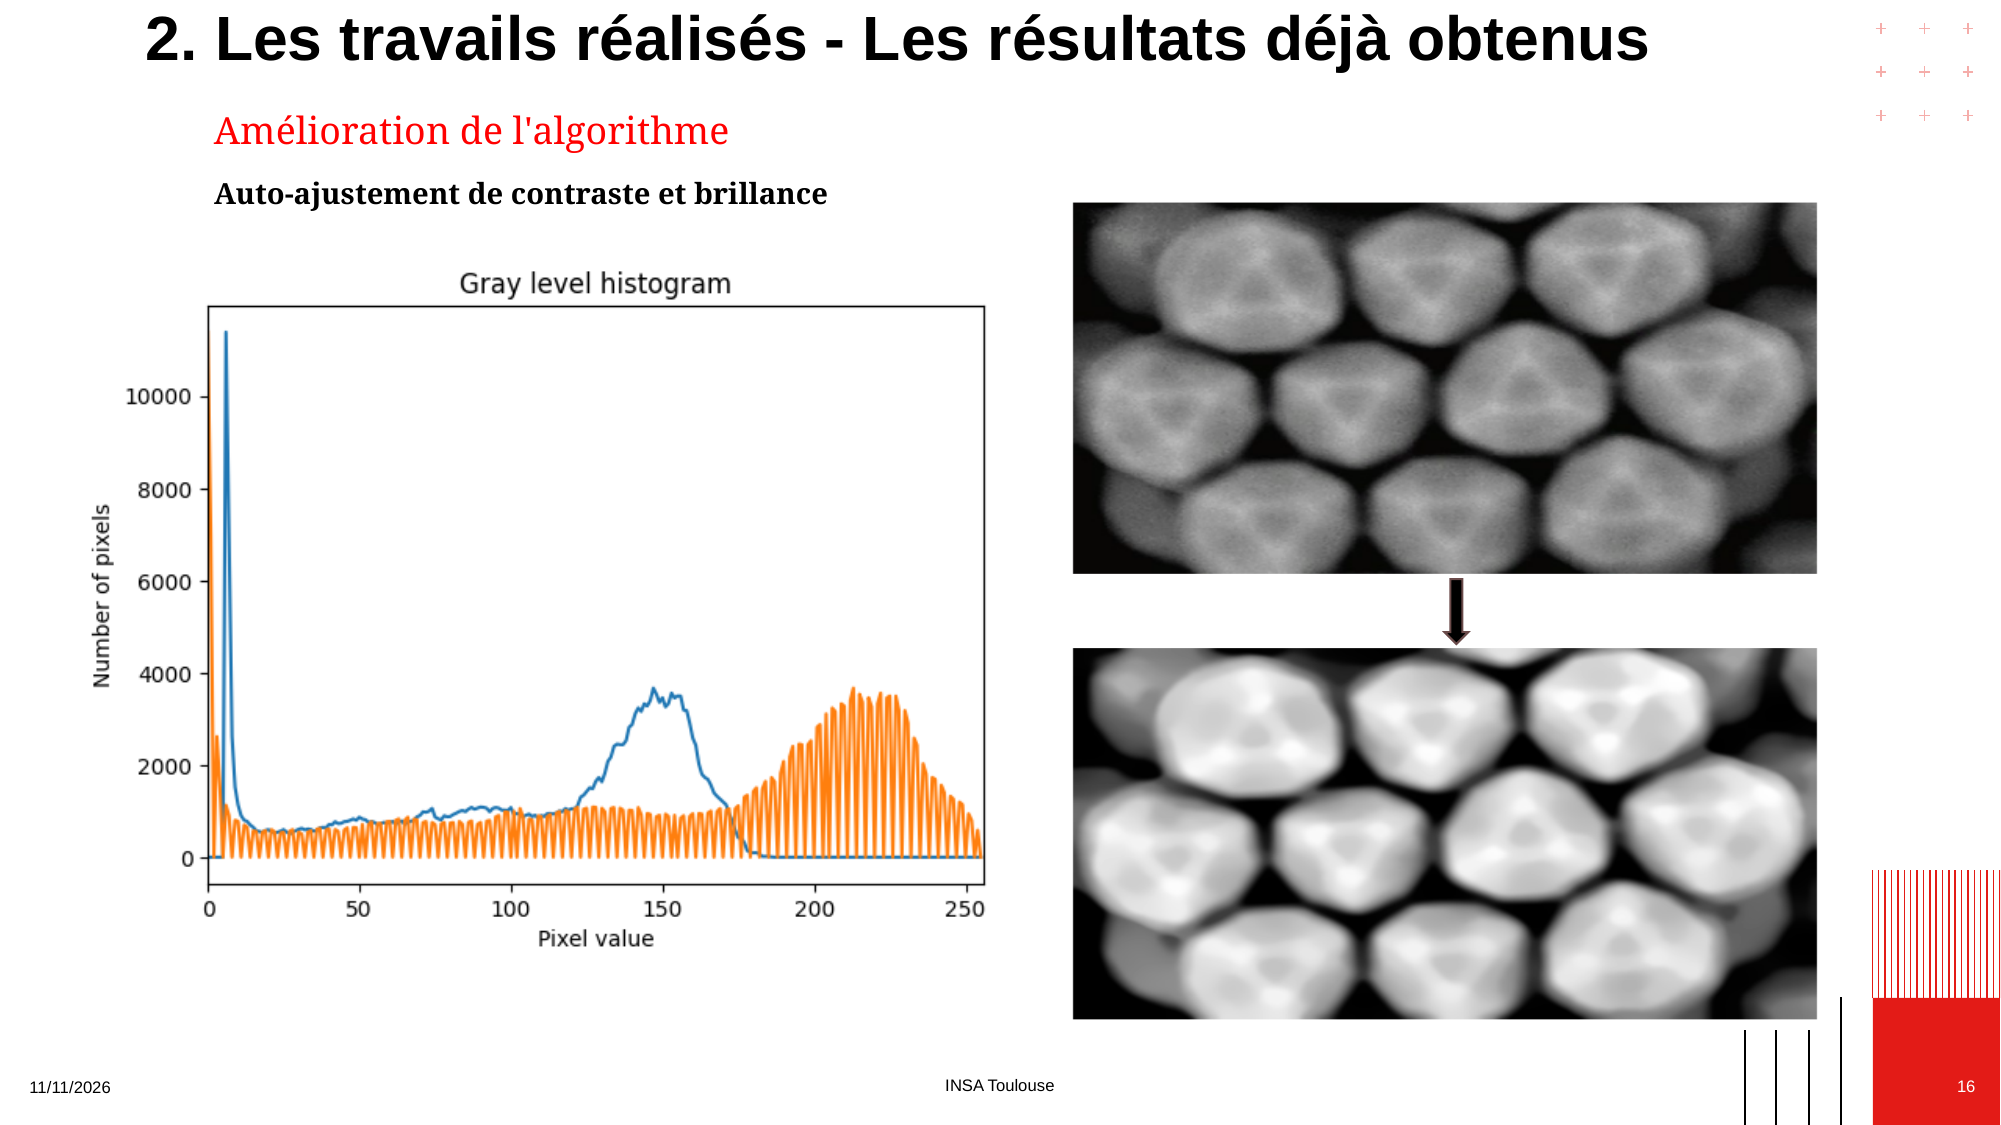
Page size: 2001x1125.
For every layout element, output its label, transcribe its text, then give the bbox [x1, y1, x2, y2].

text_box Amélioration de l'algorithme [198, 99, 1853, 160]
text_box Auto-ajustement de contraste et brillance [199, 168, 1157, 219]
picture [78, 256, 1001, 968]
title 2. Les travails réalisés - Les résultats déjà obtenus [145, 6, 1854, 112]
slide_number 16 [1531, 1065, 1982, 1106]
picture [1059, 192, 1830, 1031]
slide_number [23, 1066, 474, 1107]
footer INSA Toulouse [662, 1064, 1338, 1105]
